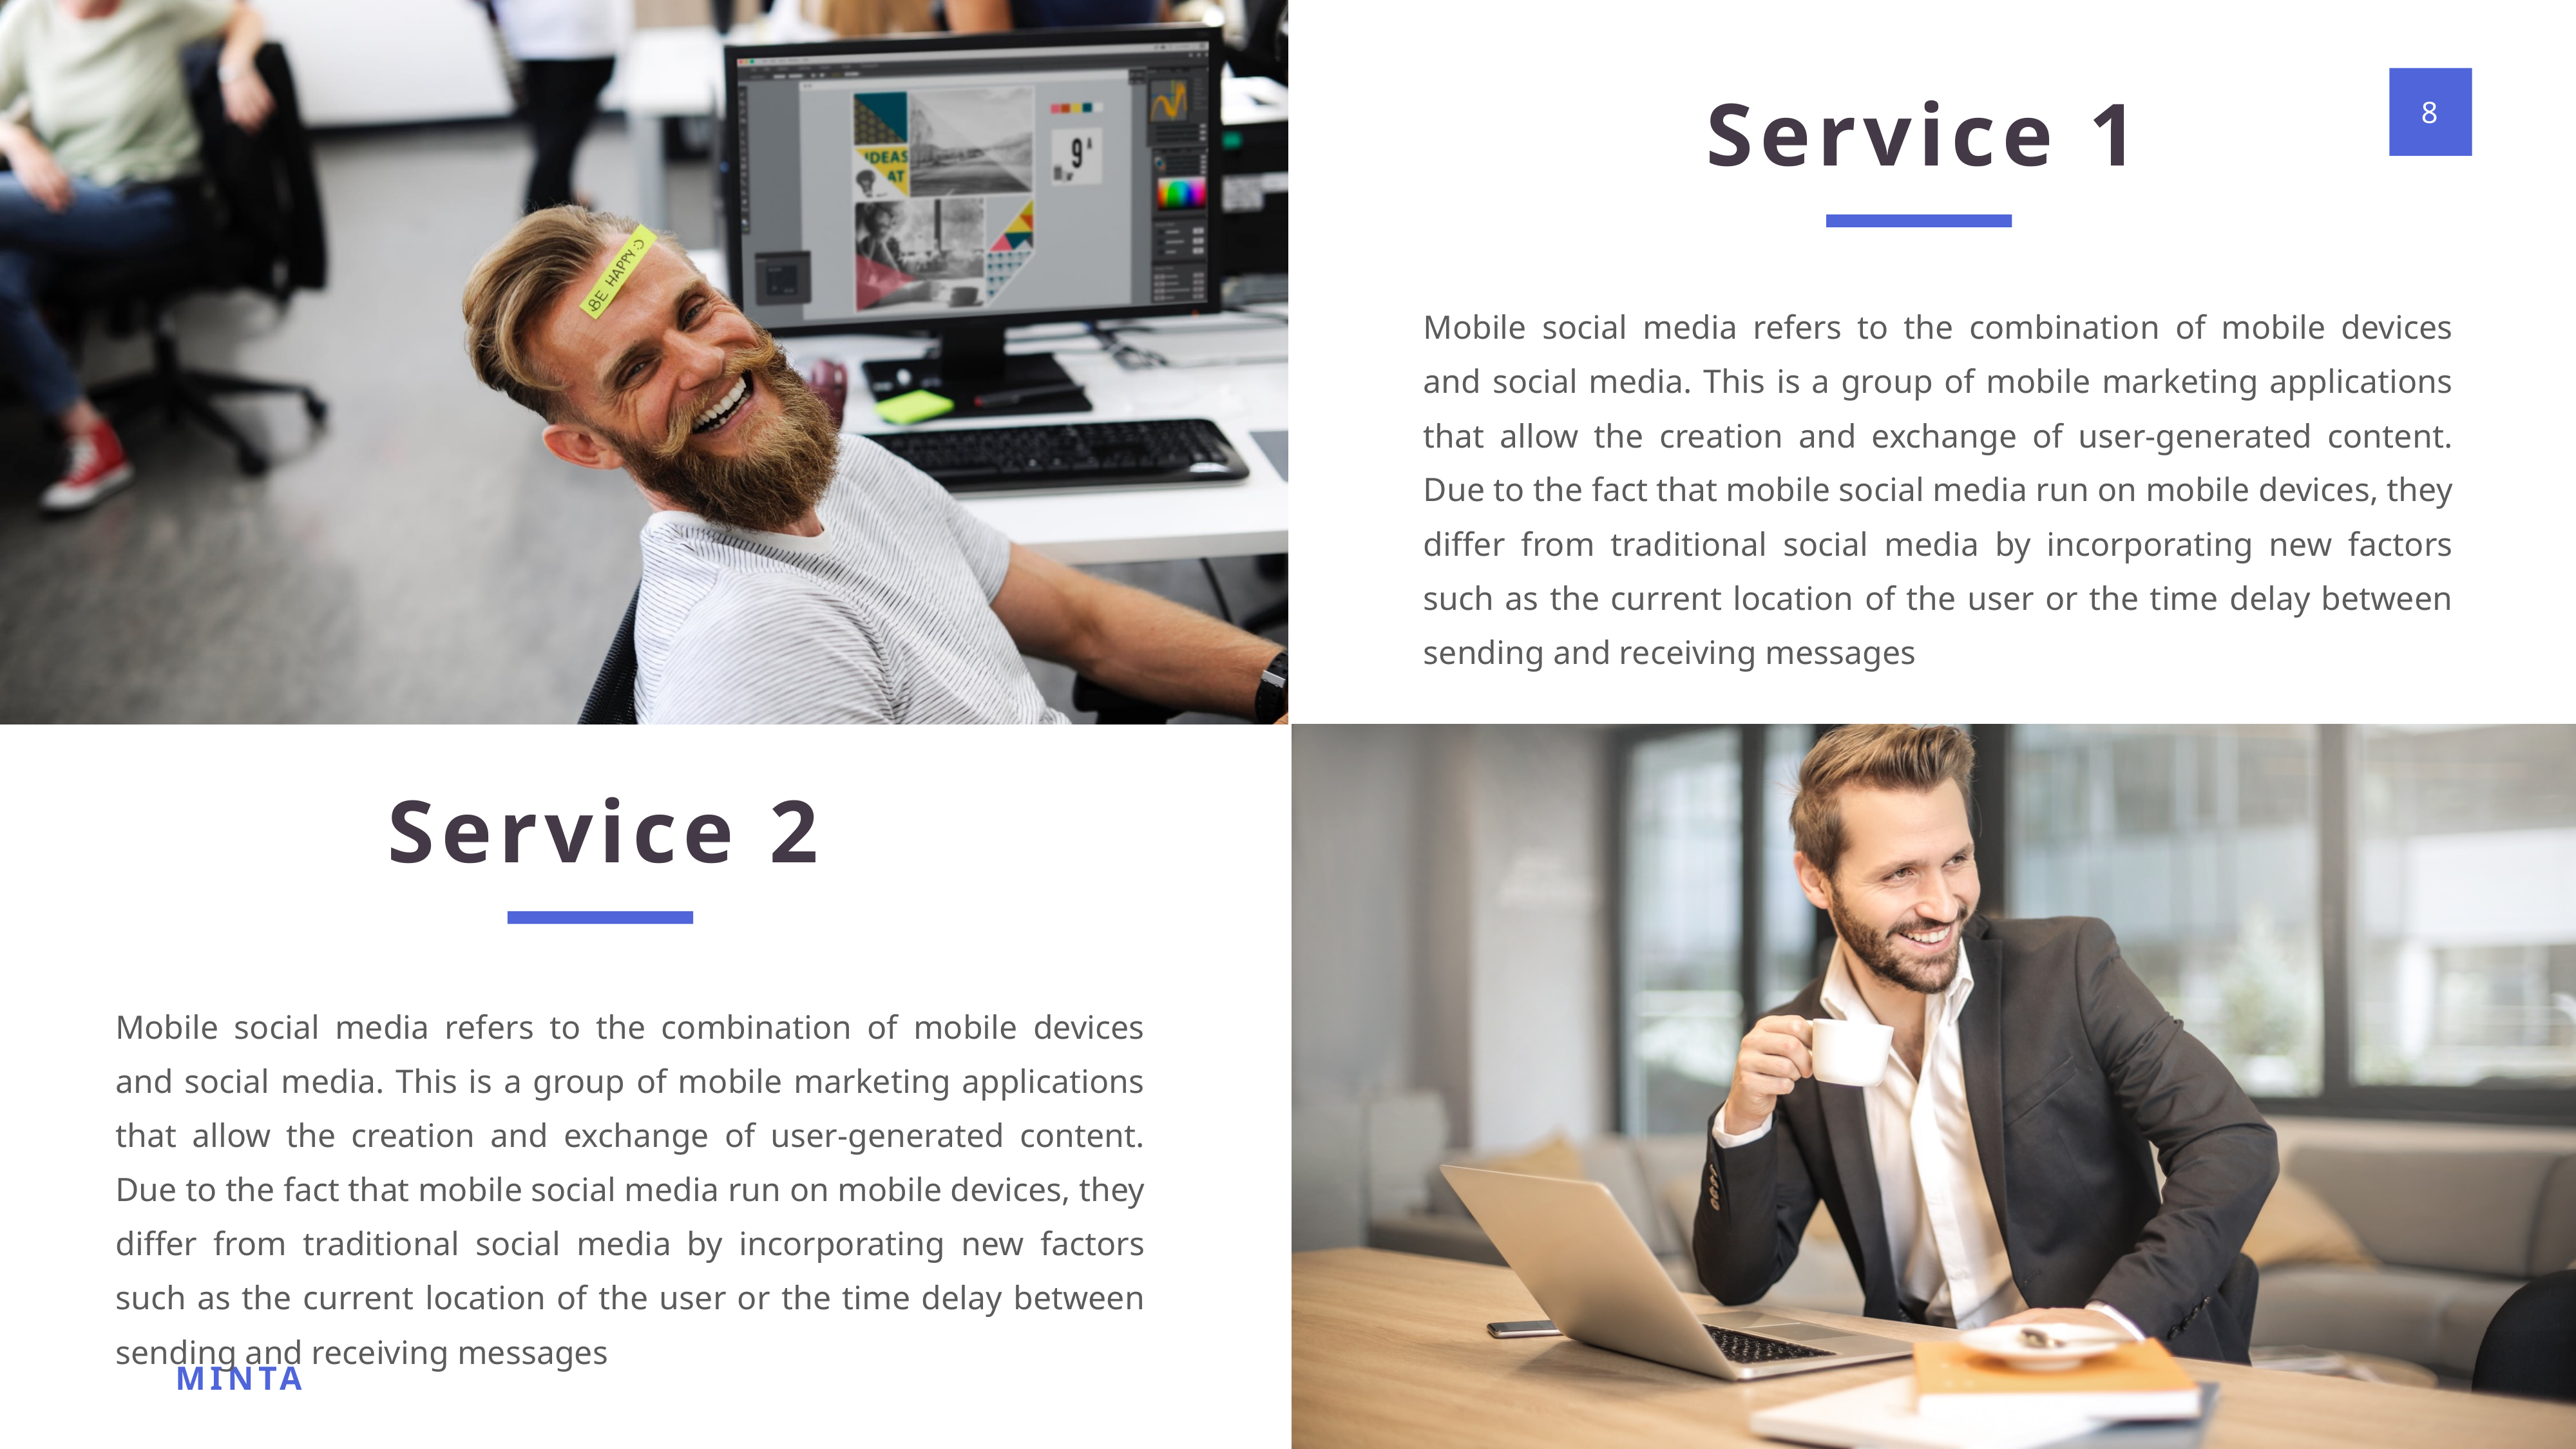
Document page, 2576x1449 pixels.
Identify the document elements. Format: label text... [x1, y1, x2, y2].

text_box [1826, 214, 2012, 228]
picture [0, 0, 1288, 724]
text_box Mobile social media refers to the combination of mobile devices and social media. This is a group of mobile marketing applications that allow the creation and exchange of user-generated content. Due to the fact that mobile social media run on mobile devices, they differ from traditional social media by incorporating new factors such as the current location of the user or the time delay between sending and receiving messages [115, 991, 1146, 1371]
text_box Mobile social media refers to the combination of mobile devices and social media. This is a group of mobile marketing applications that allow the creation and exchange of user-generated content. Due to the fact that mobile social media run on mobile devices, they differ from traditional social media by incorporating new factors such as the current location of the user or the time delay between sending and receiving messages [1423, 291, 2454, 671]
text_box Service 2 [387, 776, 820, 880]
text_box [507, 911, 694, 925]
picture [1292, 724, 2576, 1449]
text_box Service 1 [1706, 79, 2139, 183]
